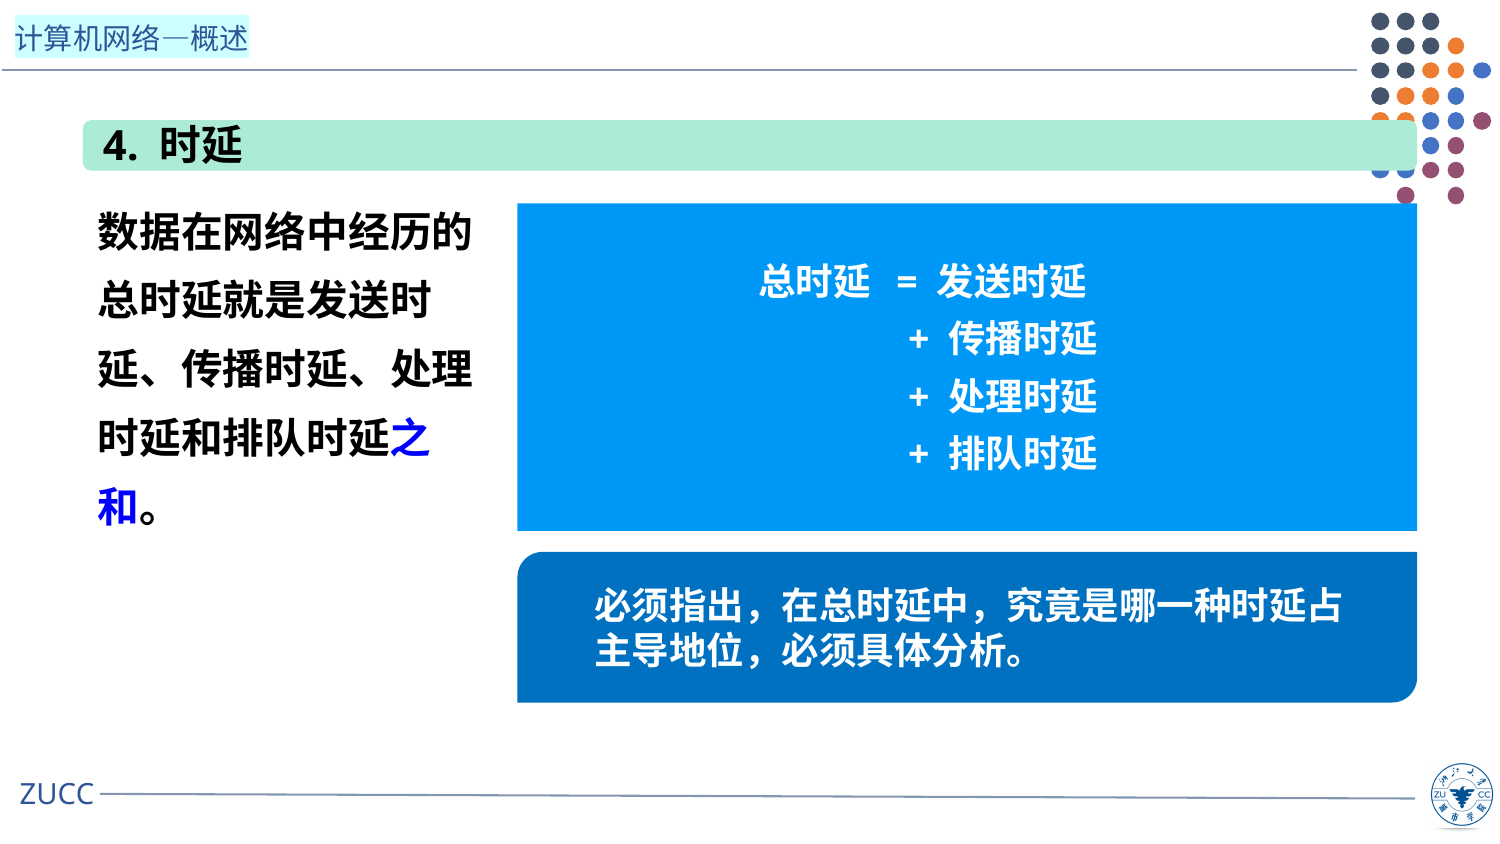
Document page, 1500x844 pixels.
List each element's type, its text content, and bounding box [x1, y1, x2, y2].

text_box [268, 120, 1418, 171]
text_box 数据在网络中经历的总时延就是发送时延、传播时延、处理时延和排队时延之和。 [82, 179, 518, 538]
text_box [82, 121, 88, 170]
text_box 4. 时延 [88, 111, 268, 177]
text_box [517, 551, 1418, 703]
picture [1415, 750, 1500, 837]
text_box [517, 203, 1418, 532]
